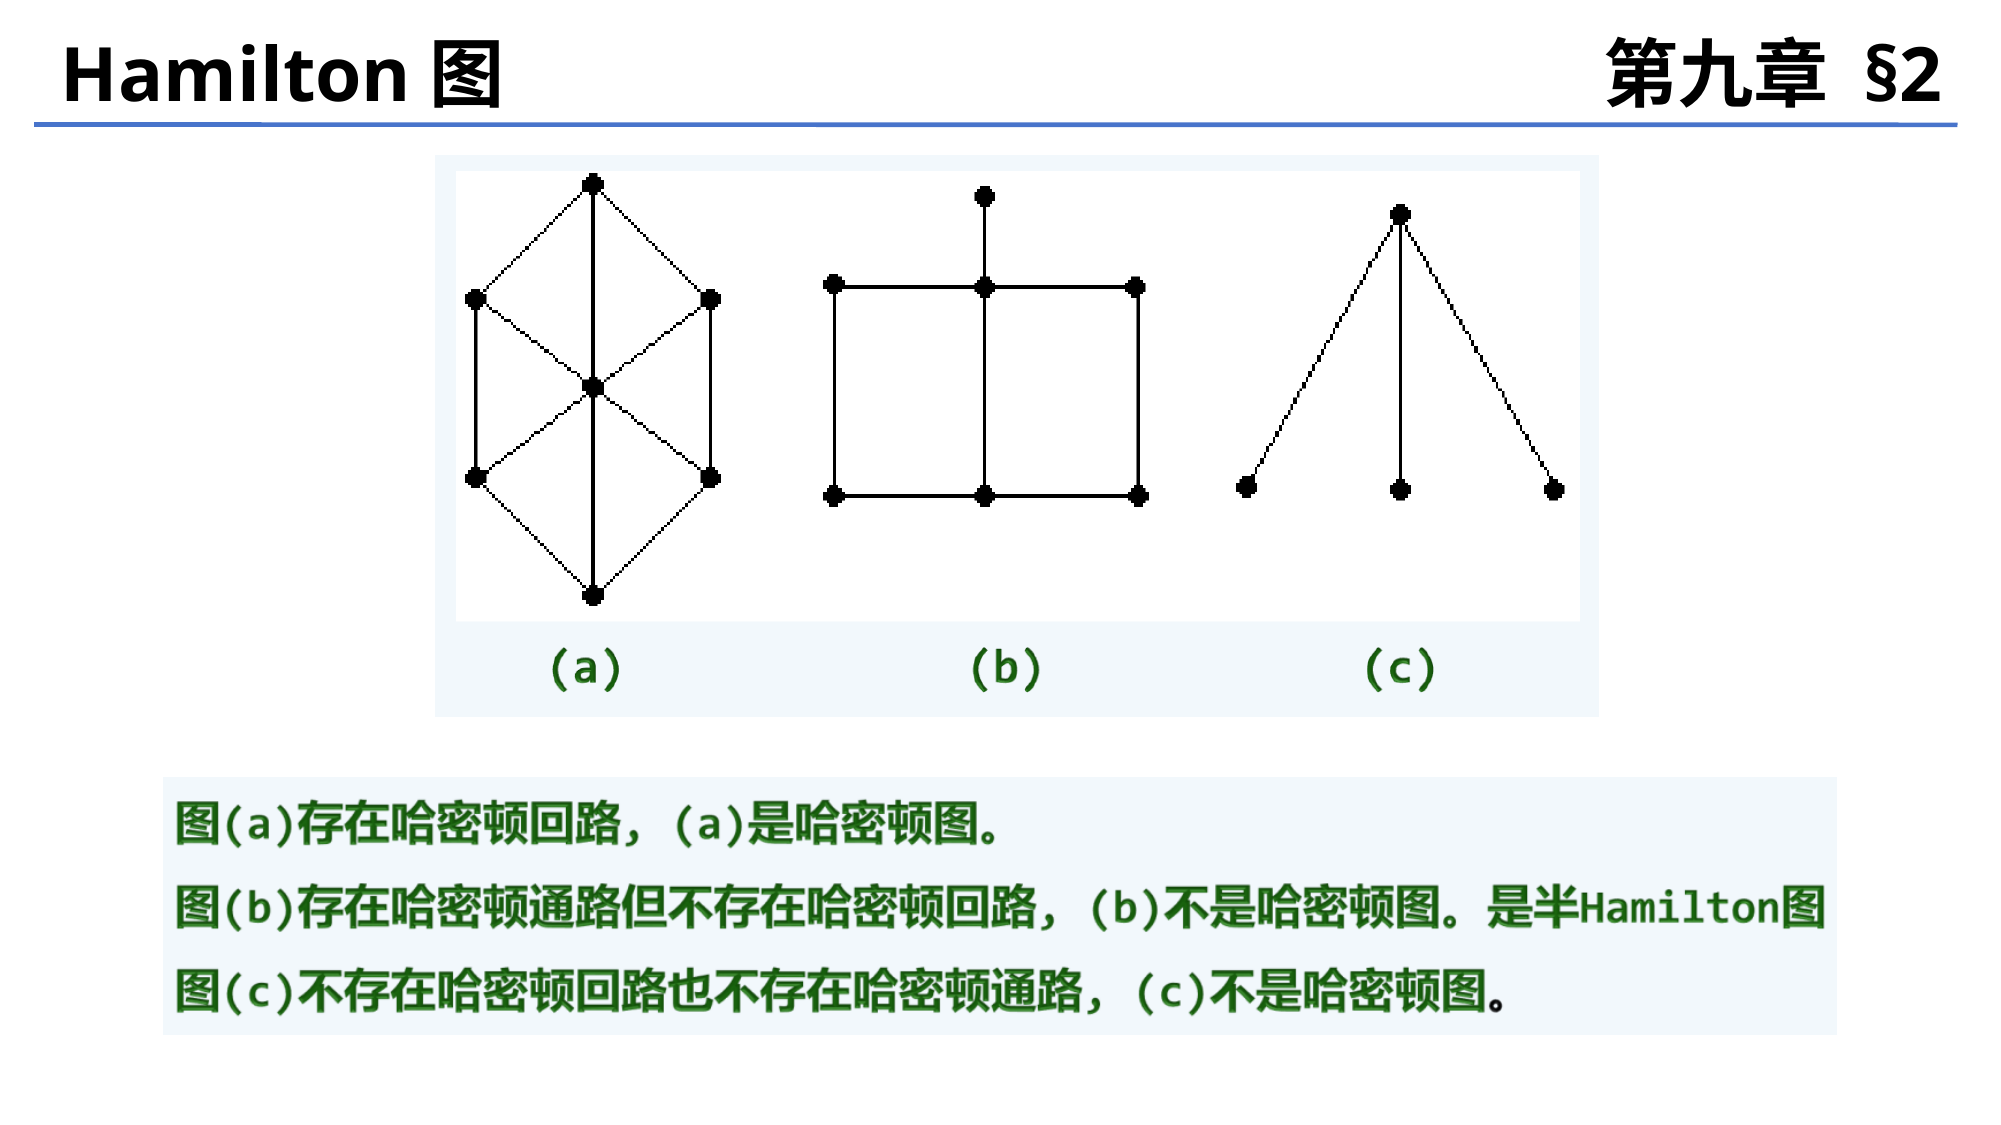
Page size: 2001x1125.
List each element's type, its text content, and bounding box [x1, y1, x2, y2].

text_box Hamilton图 [46, 18, 932, 124]
text_box 第九章 §2 [1576, 19, 1958, 124]
picture [163, 777, 1837, 1035]
picture [435, 155, 1600, 718]
